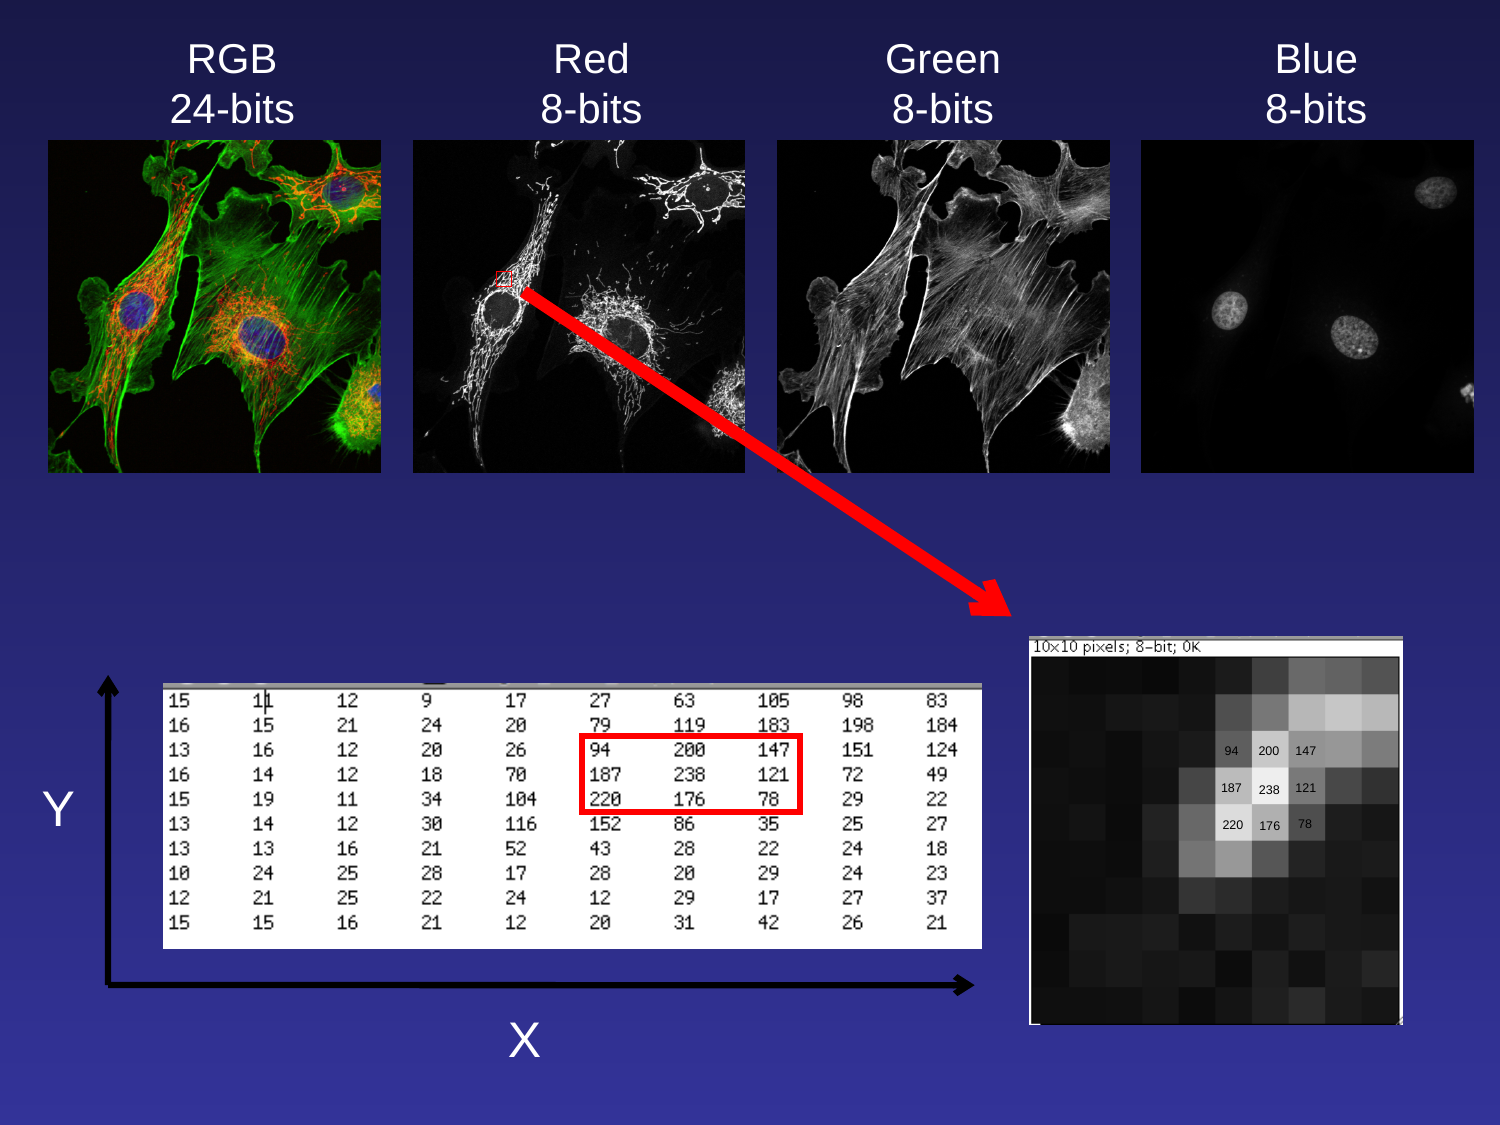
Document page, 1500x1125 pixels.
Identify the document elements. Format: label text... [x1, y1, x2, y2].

text_box RGB 24-bits [154, 24, 310, 138]
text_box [496, 271, 1403, 1025]
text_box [581, 734, 1337, 842]
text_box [412, 24, 1474, 473]
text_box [26, 674, 983, 1076]
picture [48, 140, 382, 473]
